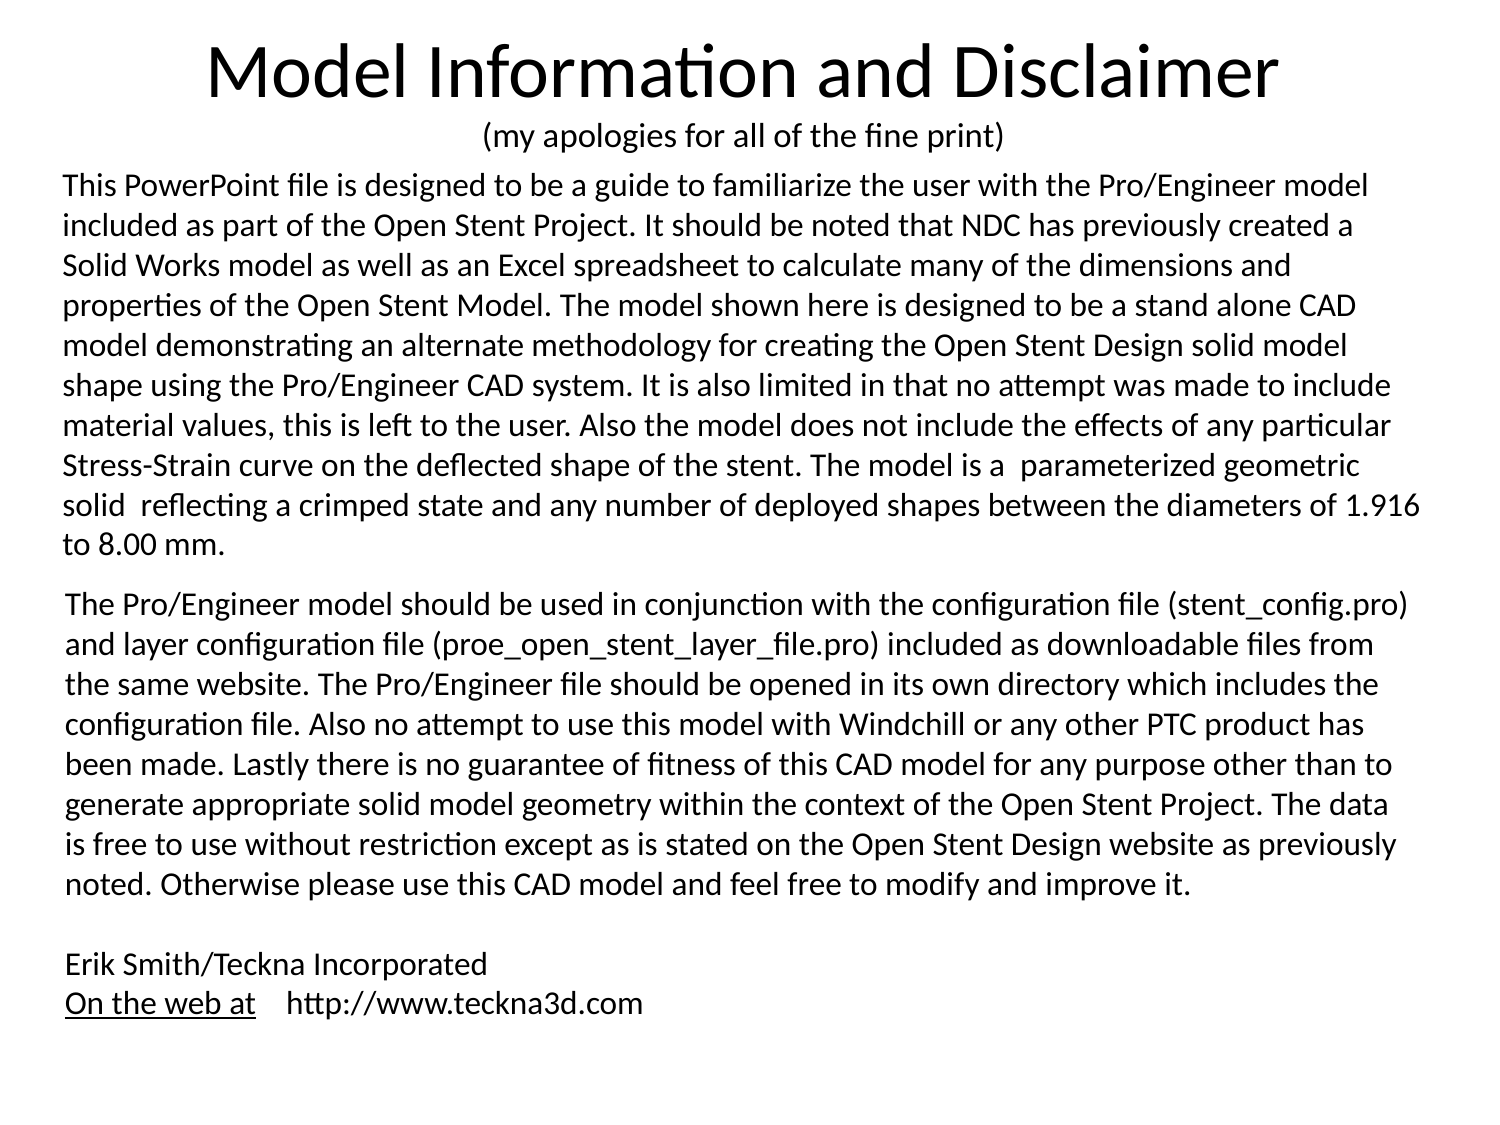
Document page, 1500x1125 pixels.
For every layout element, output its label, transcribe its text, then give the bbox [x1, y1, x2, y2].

text_box This PowerPoint file is designed to be a guide to familiarize the user with the Pro/Engineer model included as part of the Open Stent Project. It should be noted that NDC has previously created a Solid Works model as well as an Excel spreadsheet to calculate many of the dimensions and properties of the Open Stent Model. The model shown here is designed to be a stand alone CAD model demonstrating an alternate methodology for creating the Open Stent Design solid model shape using the Pro/Engineer CAD system. It is also limited in that no attempt was made to include material values, this is left to the user. Also the model does not include the effects of any particular Stress-Strain curve on the deflected shape of the stent. The model is a parameterized geometric solid reflecting a crimped state and any number of deployed shapes between the diameters of 1.916 to 8.00 mm. [47, 155, 1438, 570]
title Model Information and Disclaimer (my apologies for all of the fine print) [62, 12, 1425, 155]
text_box The Pro/Engineer model should be used in conjunction with the configuration file (stent_config.pro) and layer configuration file (proe_open_stent_layer_file.pro) included as downloadable files from the same website. The Pro/Engineer file should be opened in its own directory which includes the configuration file. Also no attempt to use this model with Windchill or any other PTC product has been made. Lastly there is no guarantee of fitness of this CAD model for any purpose other than to generate appropriate solid model geometry within the context of the Open Stent Project. The data is free to use without restriction except as is stated on the Open Stent Design website as previously noted. Otherwise please use this CAD model and feel free to modify and improve it. Erik Smith/Teckna Incorporated On the web at http://www.teckna3d.com [50, 575, 1425, 1029]
